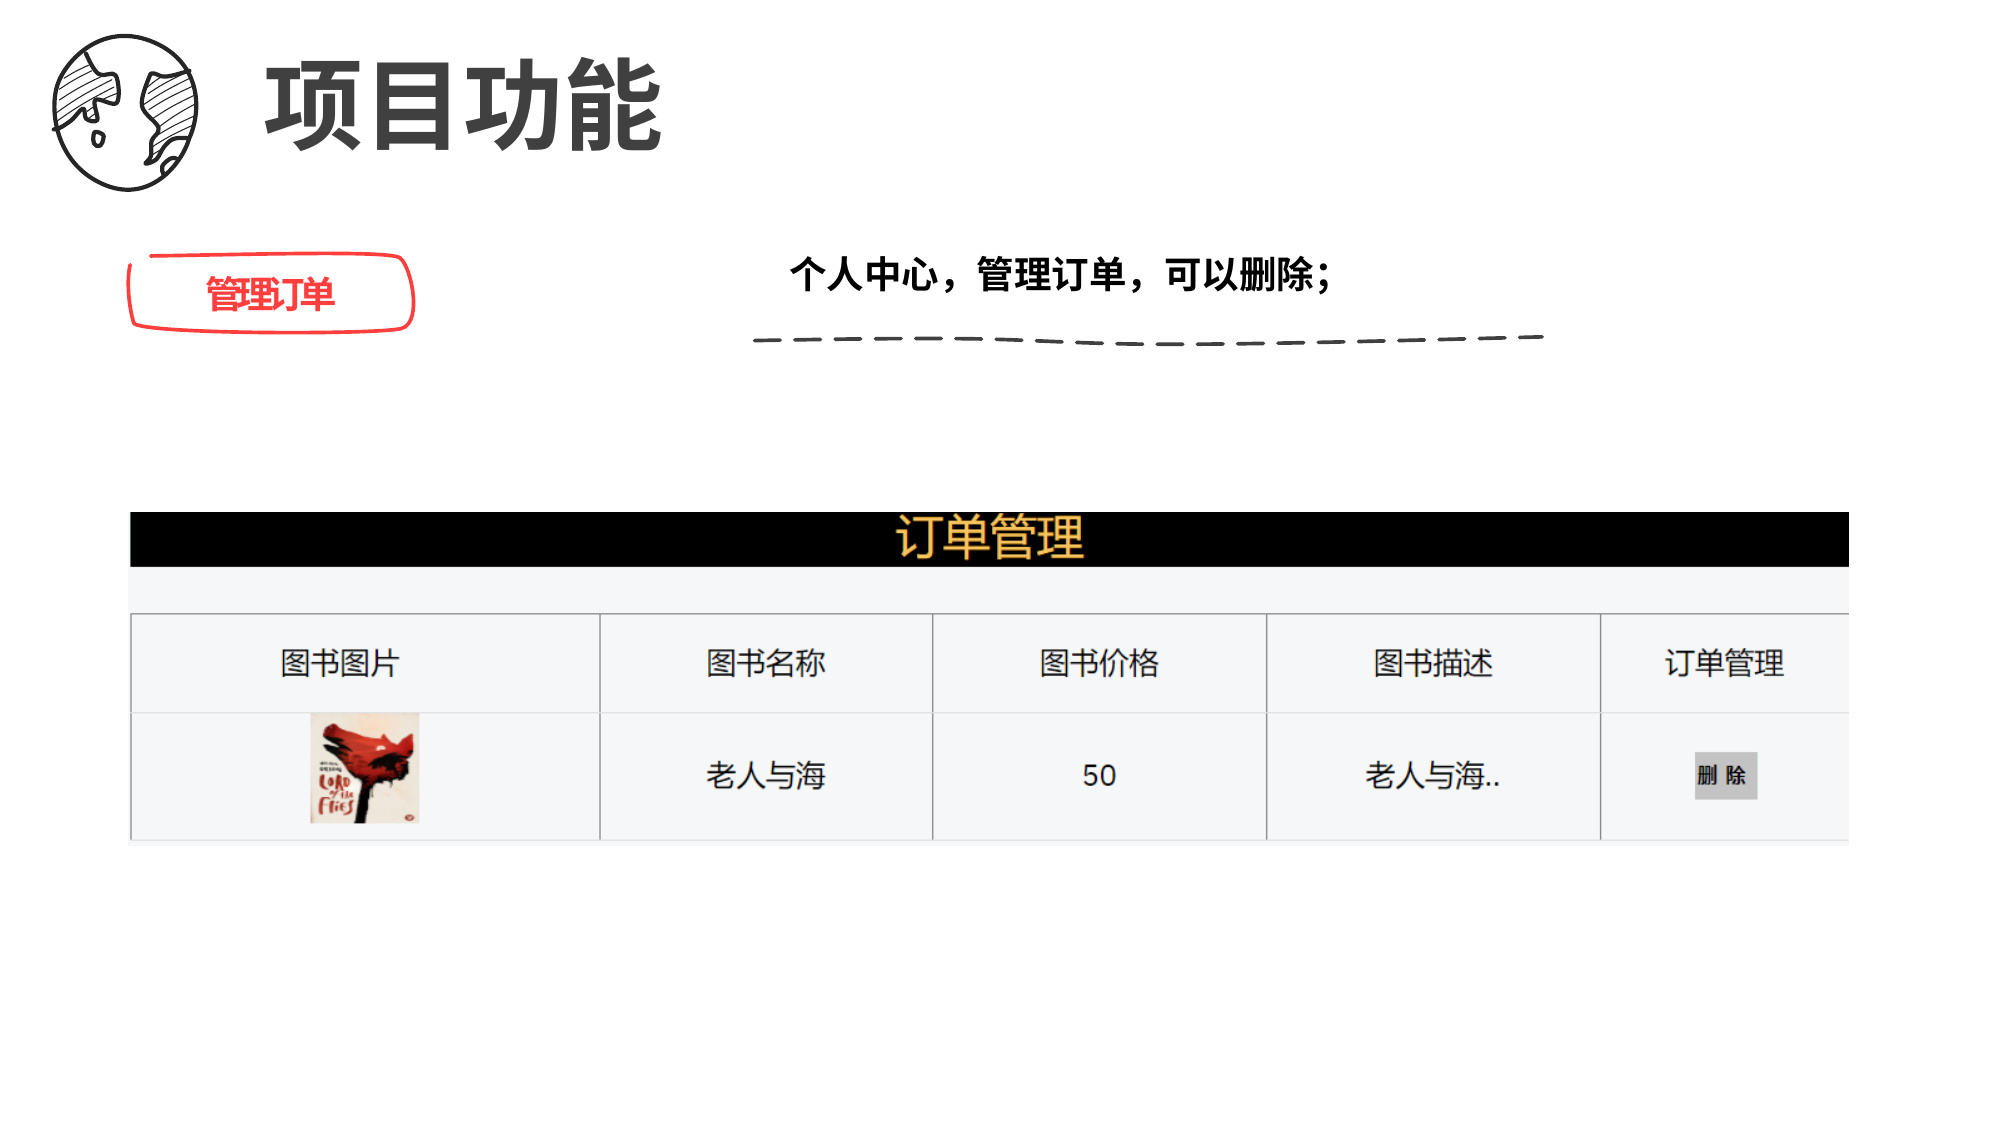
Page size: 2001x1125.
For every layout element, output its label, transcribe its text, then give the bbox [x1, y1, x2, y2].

text_box 个人中心，管理订单，可以删除； [774, 243, 1872, 304]
text_box [753, 335, 1543, 346]
text_box 项目功能 [248, 35, 679, 170]
picture [128, 512, 1849, 846]
text_box 管理订单 [127, 252, 415, 334]
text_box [50, 36, 201, 188]
